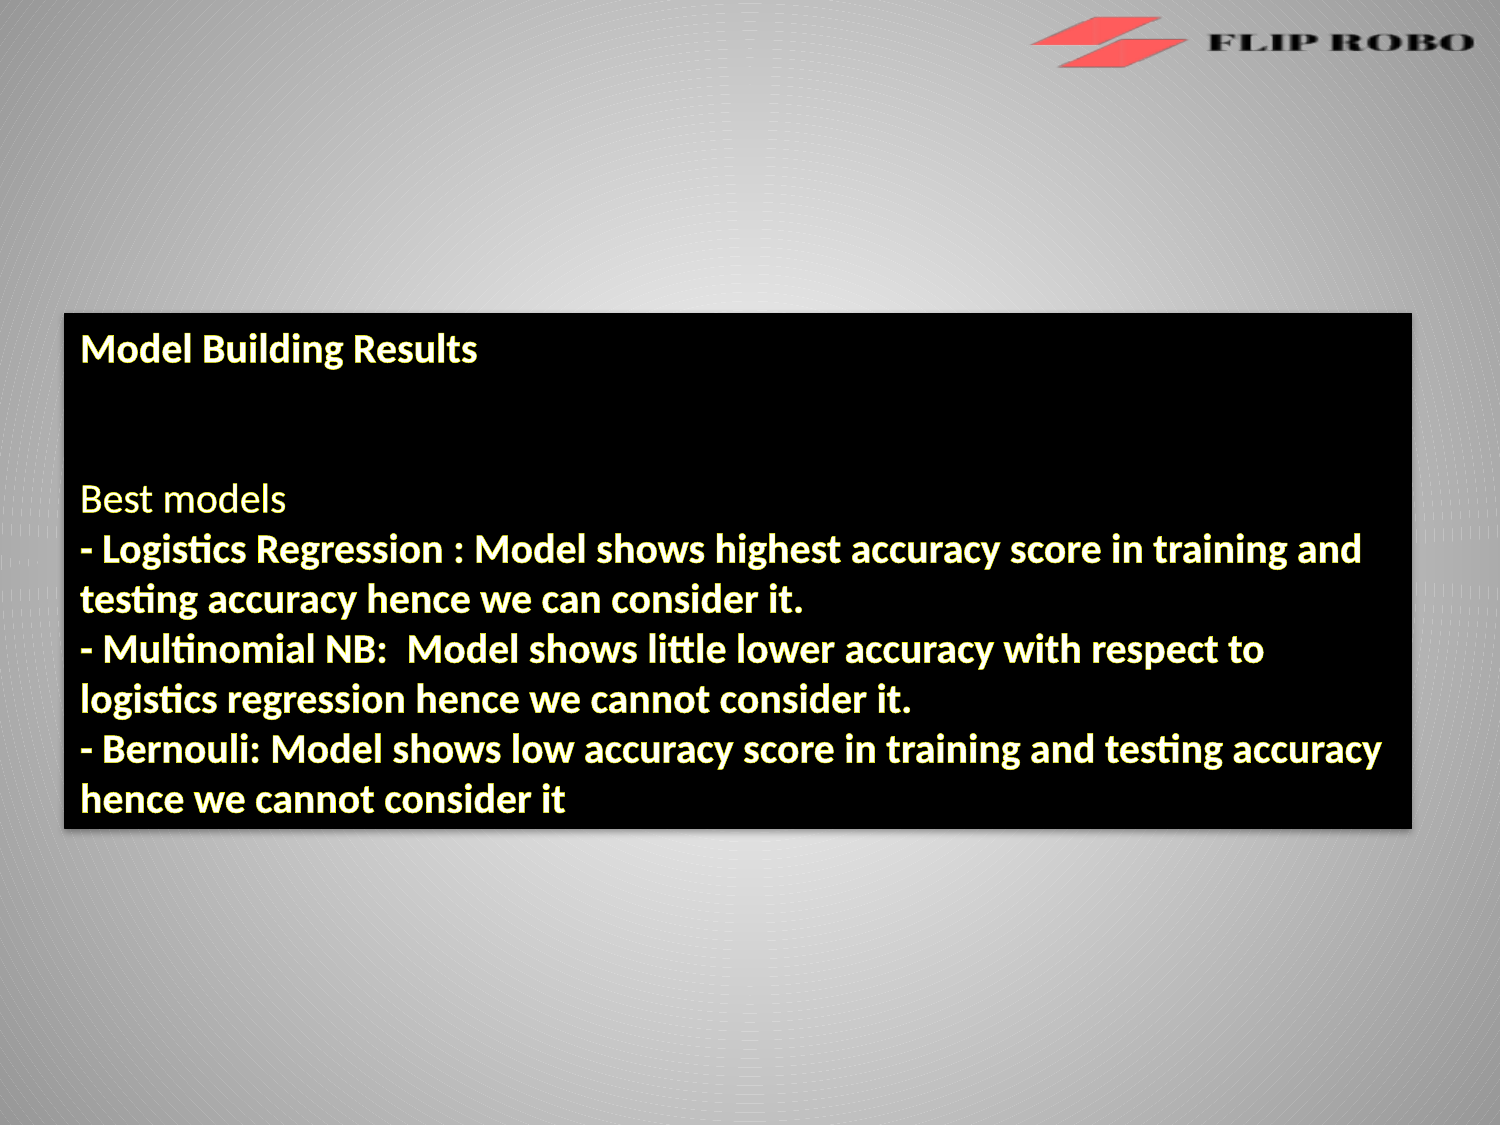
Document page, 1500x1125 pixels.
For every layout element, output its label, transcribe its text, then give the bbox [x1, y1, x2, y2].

picture [962, 0, 1500, 196]
text_box Model Building Results Best models - Logistics Regression : Model shows highest accuracy score in training and testing accuracy hence we can consider it. - Multinomial NB: Model shows little lower accuracy with respect to logistics regression hence we cannot consider it. - Bernouli: Model shows low accuracy score in training and testing accuracy hence we cannot consider it [64, 313, 1412, 829]
